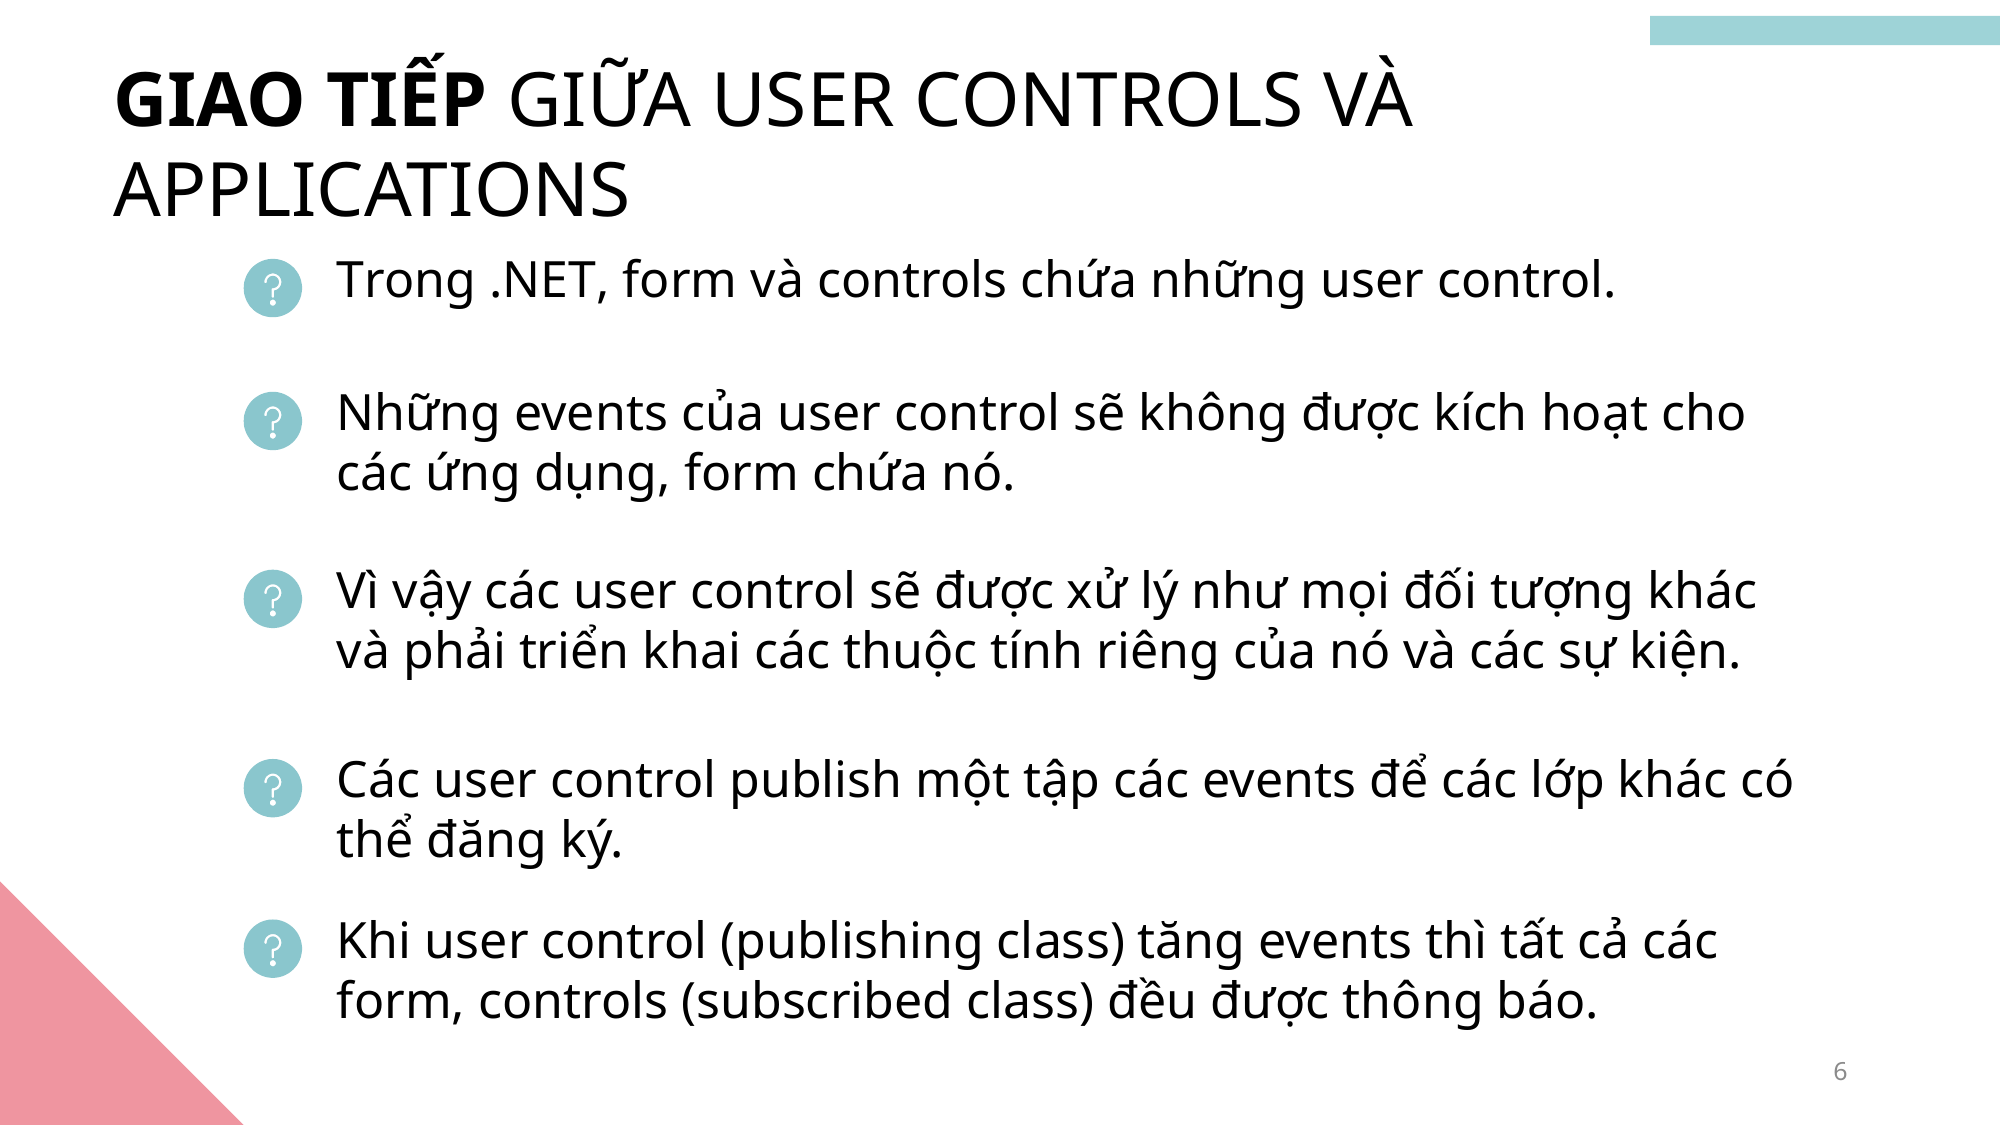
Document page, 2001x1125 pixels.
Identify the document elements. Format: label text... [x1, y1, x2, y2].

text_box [243, 908, 1806, 1030]
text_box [243, 747, 1806, 869]
text_box [0, 879, 246, 1125]
slide_number 6 [1412, 1042, 1863, 1103]
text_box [243, 558, 1806, 680]
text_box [243, 380, 1806, 502]
text_box GIAO TIẾP GIỮA USER CONTROLS VÀ APPLICATIONS [113, 51, 1887, 232]
text_box [1649, 15, 2000, 46]
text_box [243, 247, 1806, 318]
